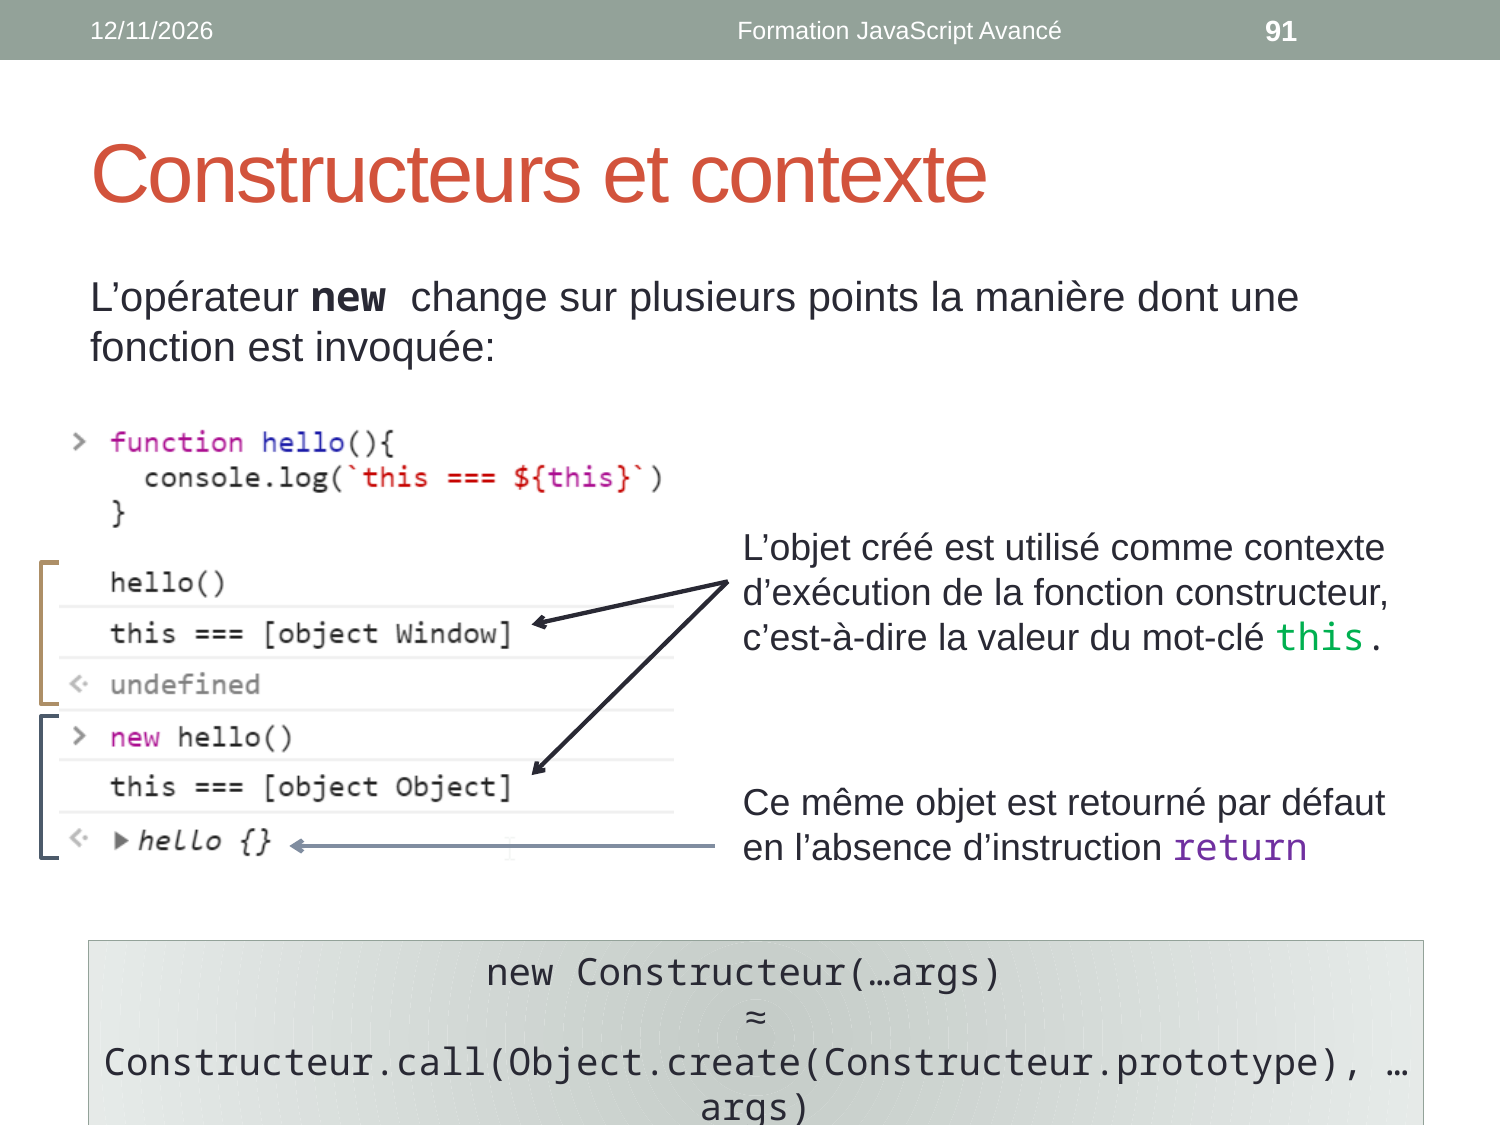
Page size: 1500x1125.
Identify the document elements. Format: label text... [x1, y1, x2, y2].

text_box [39, 560, 56, 706]
footer Formation JavaScript Avancé [562, 3, 1238, 57]
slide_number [75, 3, 550, 57]
text_box new Constructeur(…args) ≈ Constructeur.call(Object.create(Constructeur.prototype), …args) [88, 940, 1424, 1125]
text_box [531, 581, 729, 776]
text_box [39, 714, 56, 860]
slide_number 91 [1250, 3, 1425, 57]
list L’opérateur new change sur plusieurs points la manière dont une fonction est invoquée: [75, 262, 1425, 457]
text_box L’objet créé est utilisé comme contexte d’exécution de la fonction constructeur, c’est-à-dire la valeur du mot-clé this. Ce même objet est retourné par défaut en l’absence d’instruction return [727, 515, 1437, 875]
title Constructeurs et contexte [75, 87, 1425, 250]
picture [59, 420, 674, 862]
